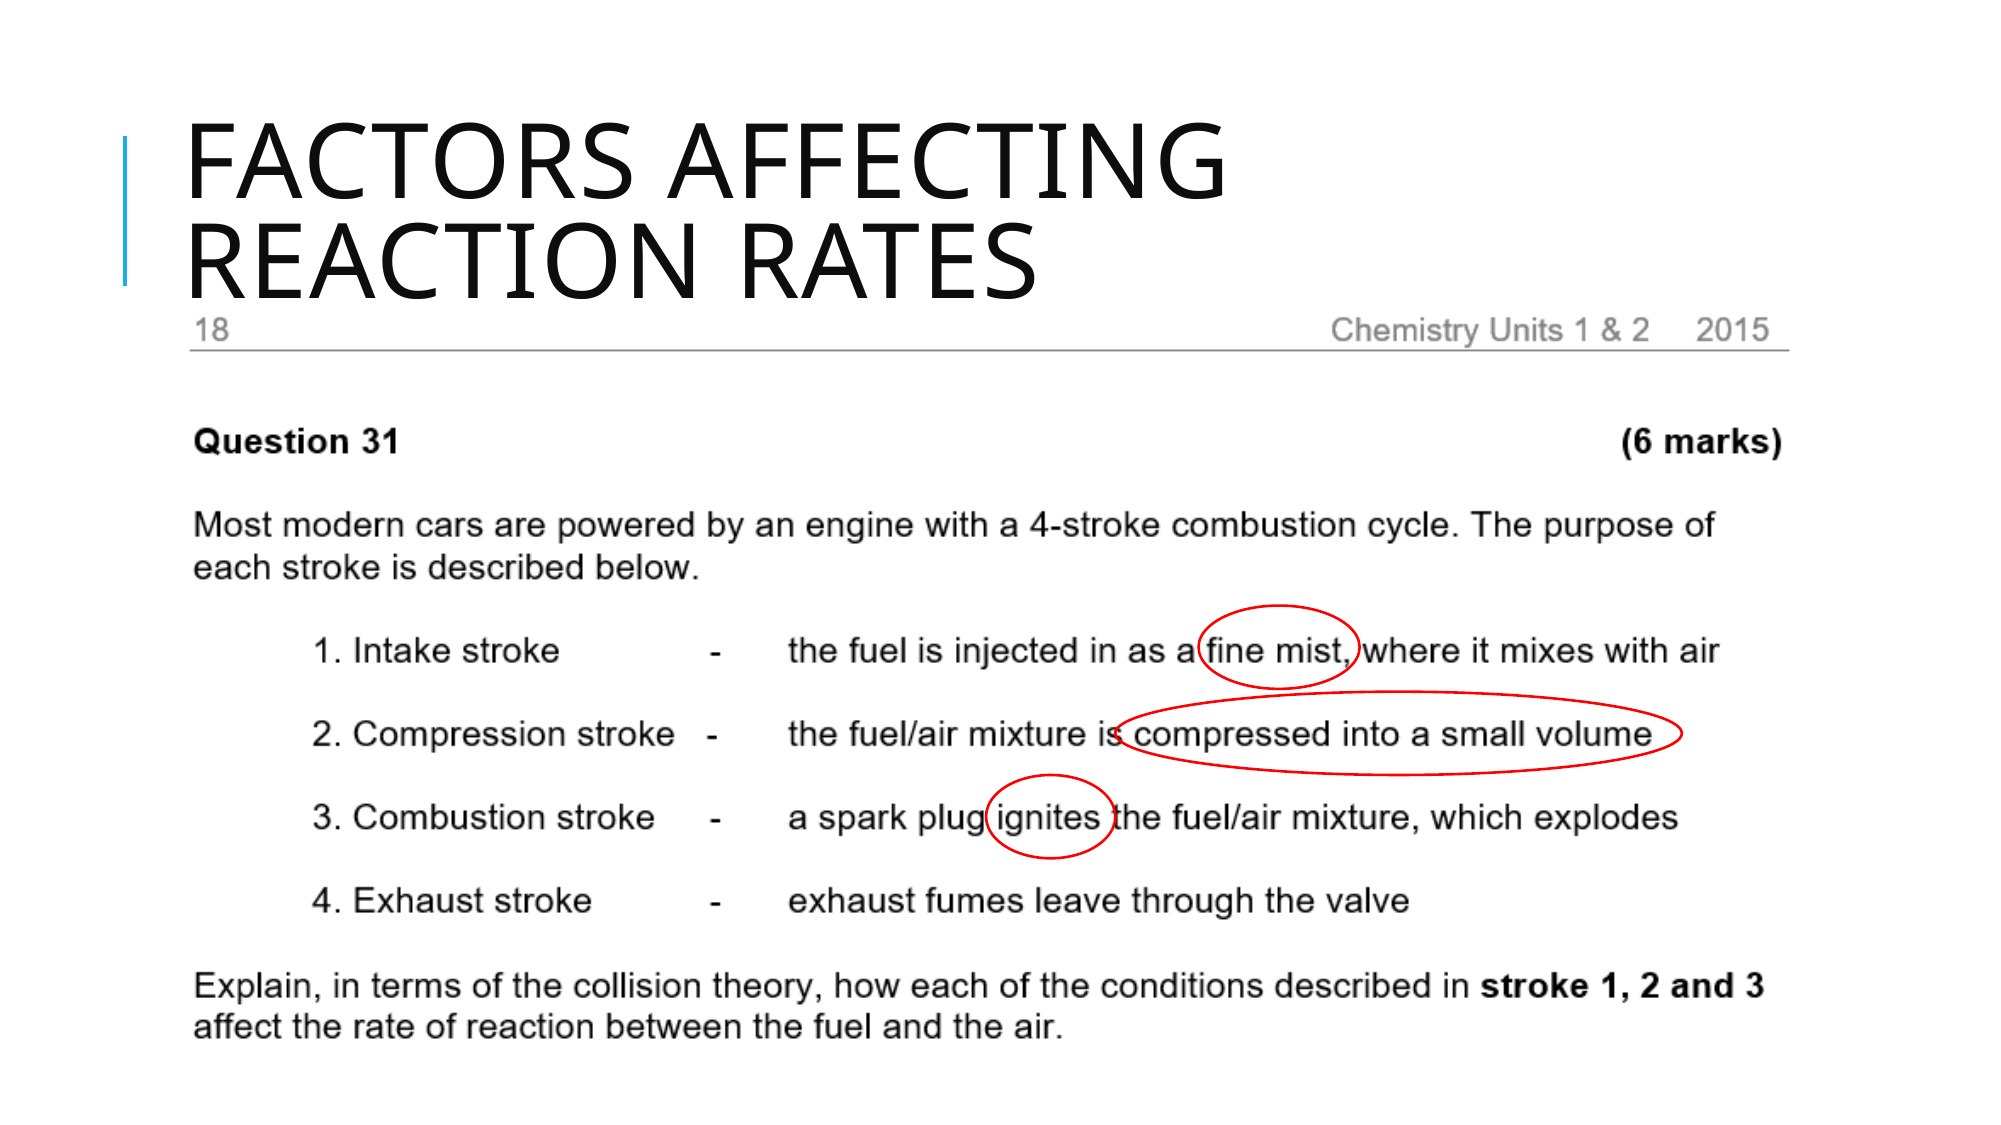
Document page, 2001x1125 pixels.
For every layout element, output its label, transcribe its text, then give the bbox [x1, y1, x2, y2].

picture [167, 303, 1805, 1066]
title Factors affecting reaction rates [168, 96, 1763, 302]
